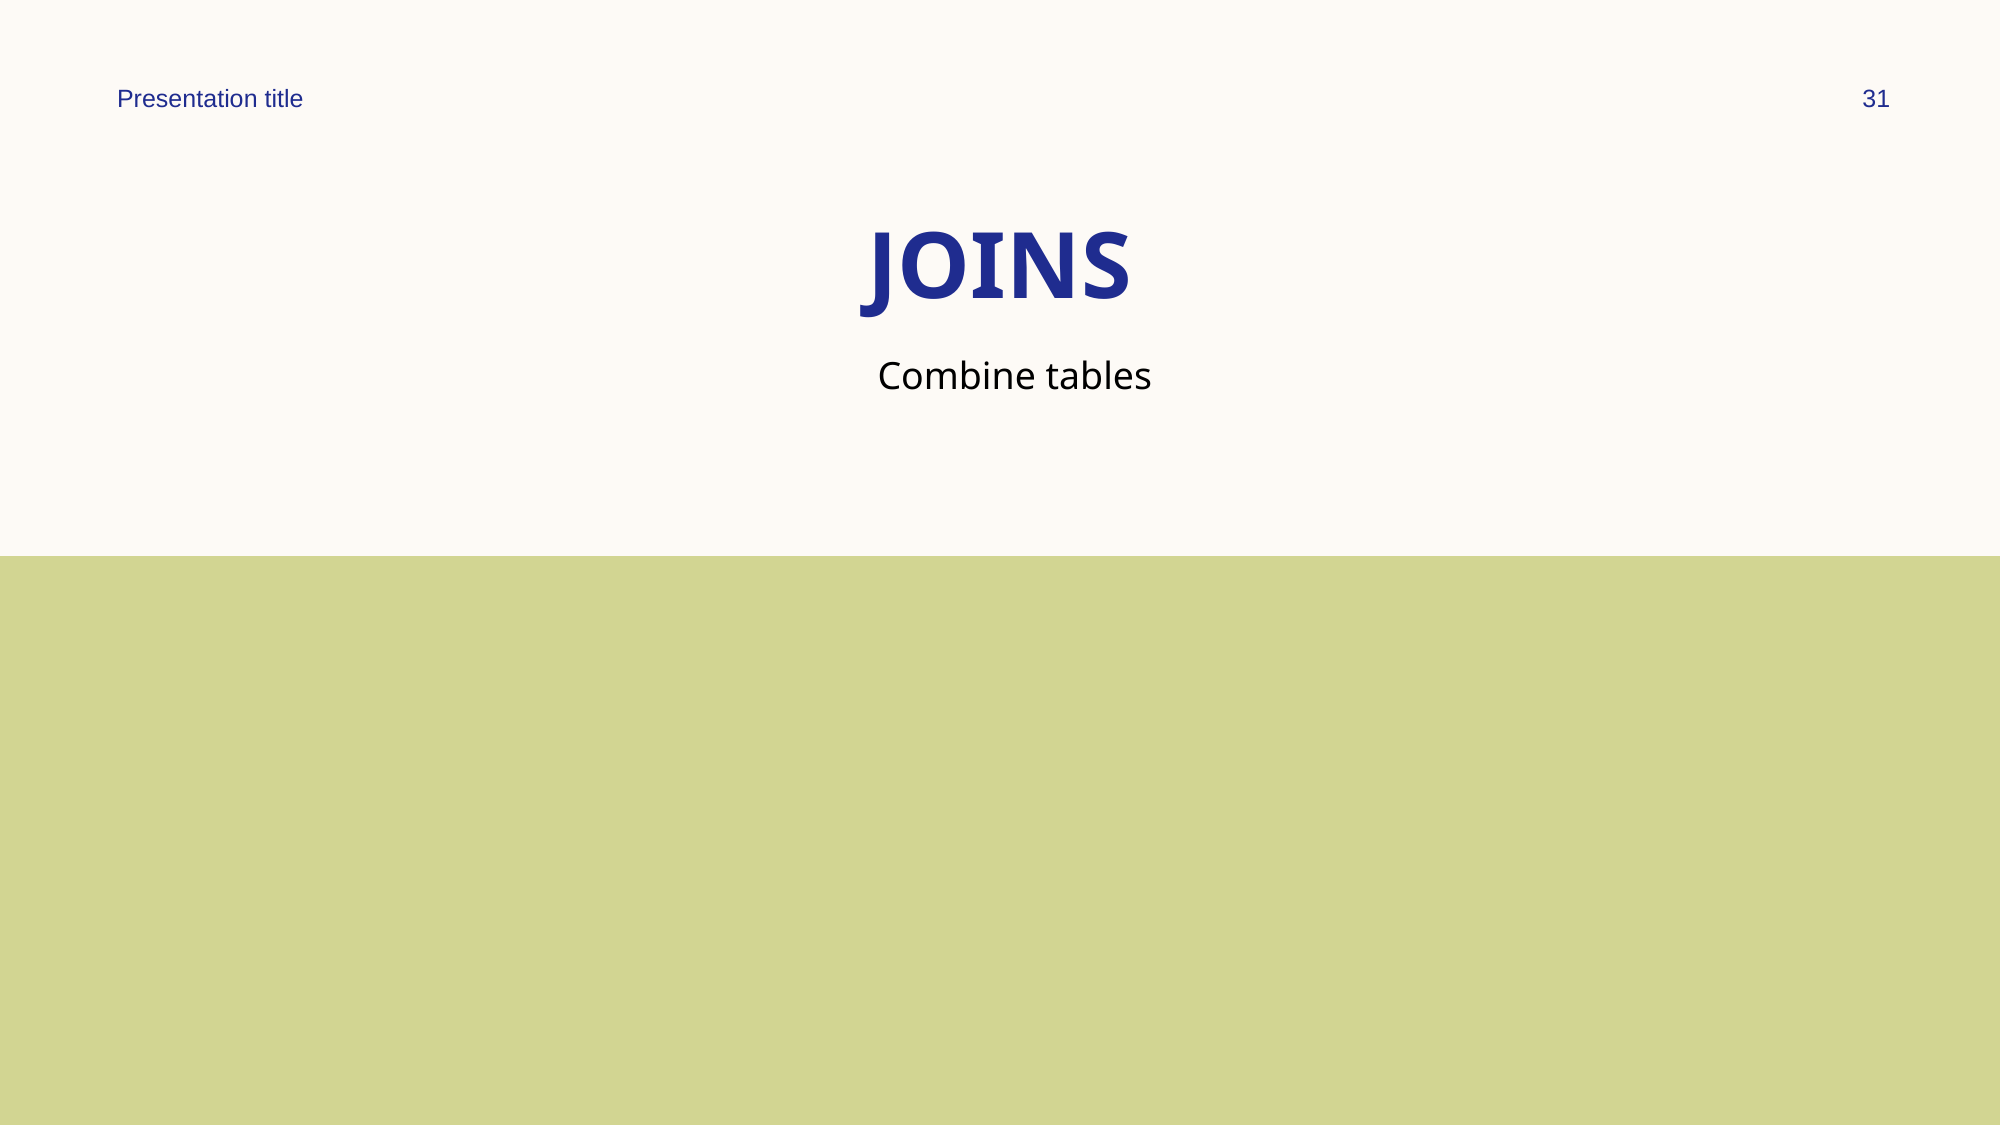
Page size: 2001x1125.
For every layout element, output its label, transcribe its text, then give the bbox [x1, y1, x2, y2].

title JOINS [124, 199, 1875, 326]
slide_number 31 [1795, 75, 1958, 120]
footer Presentation title [101, 75, 627, 120]
text_box Combine tables [862, 344, 2000, 405]
